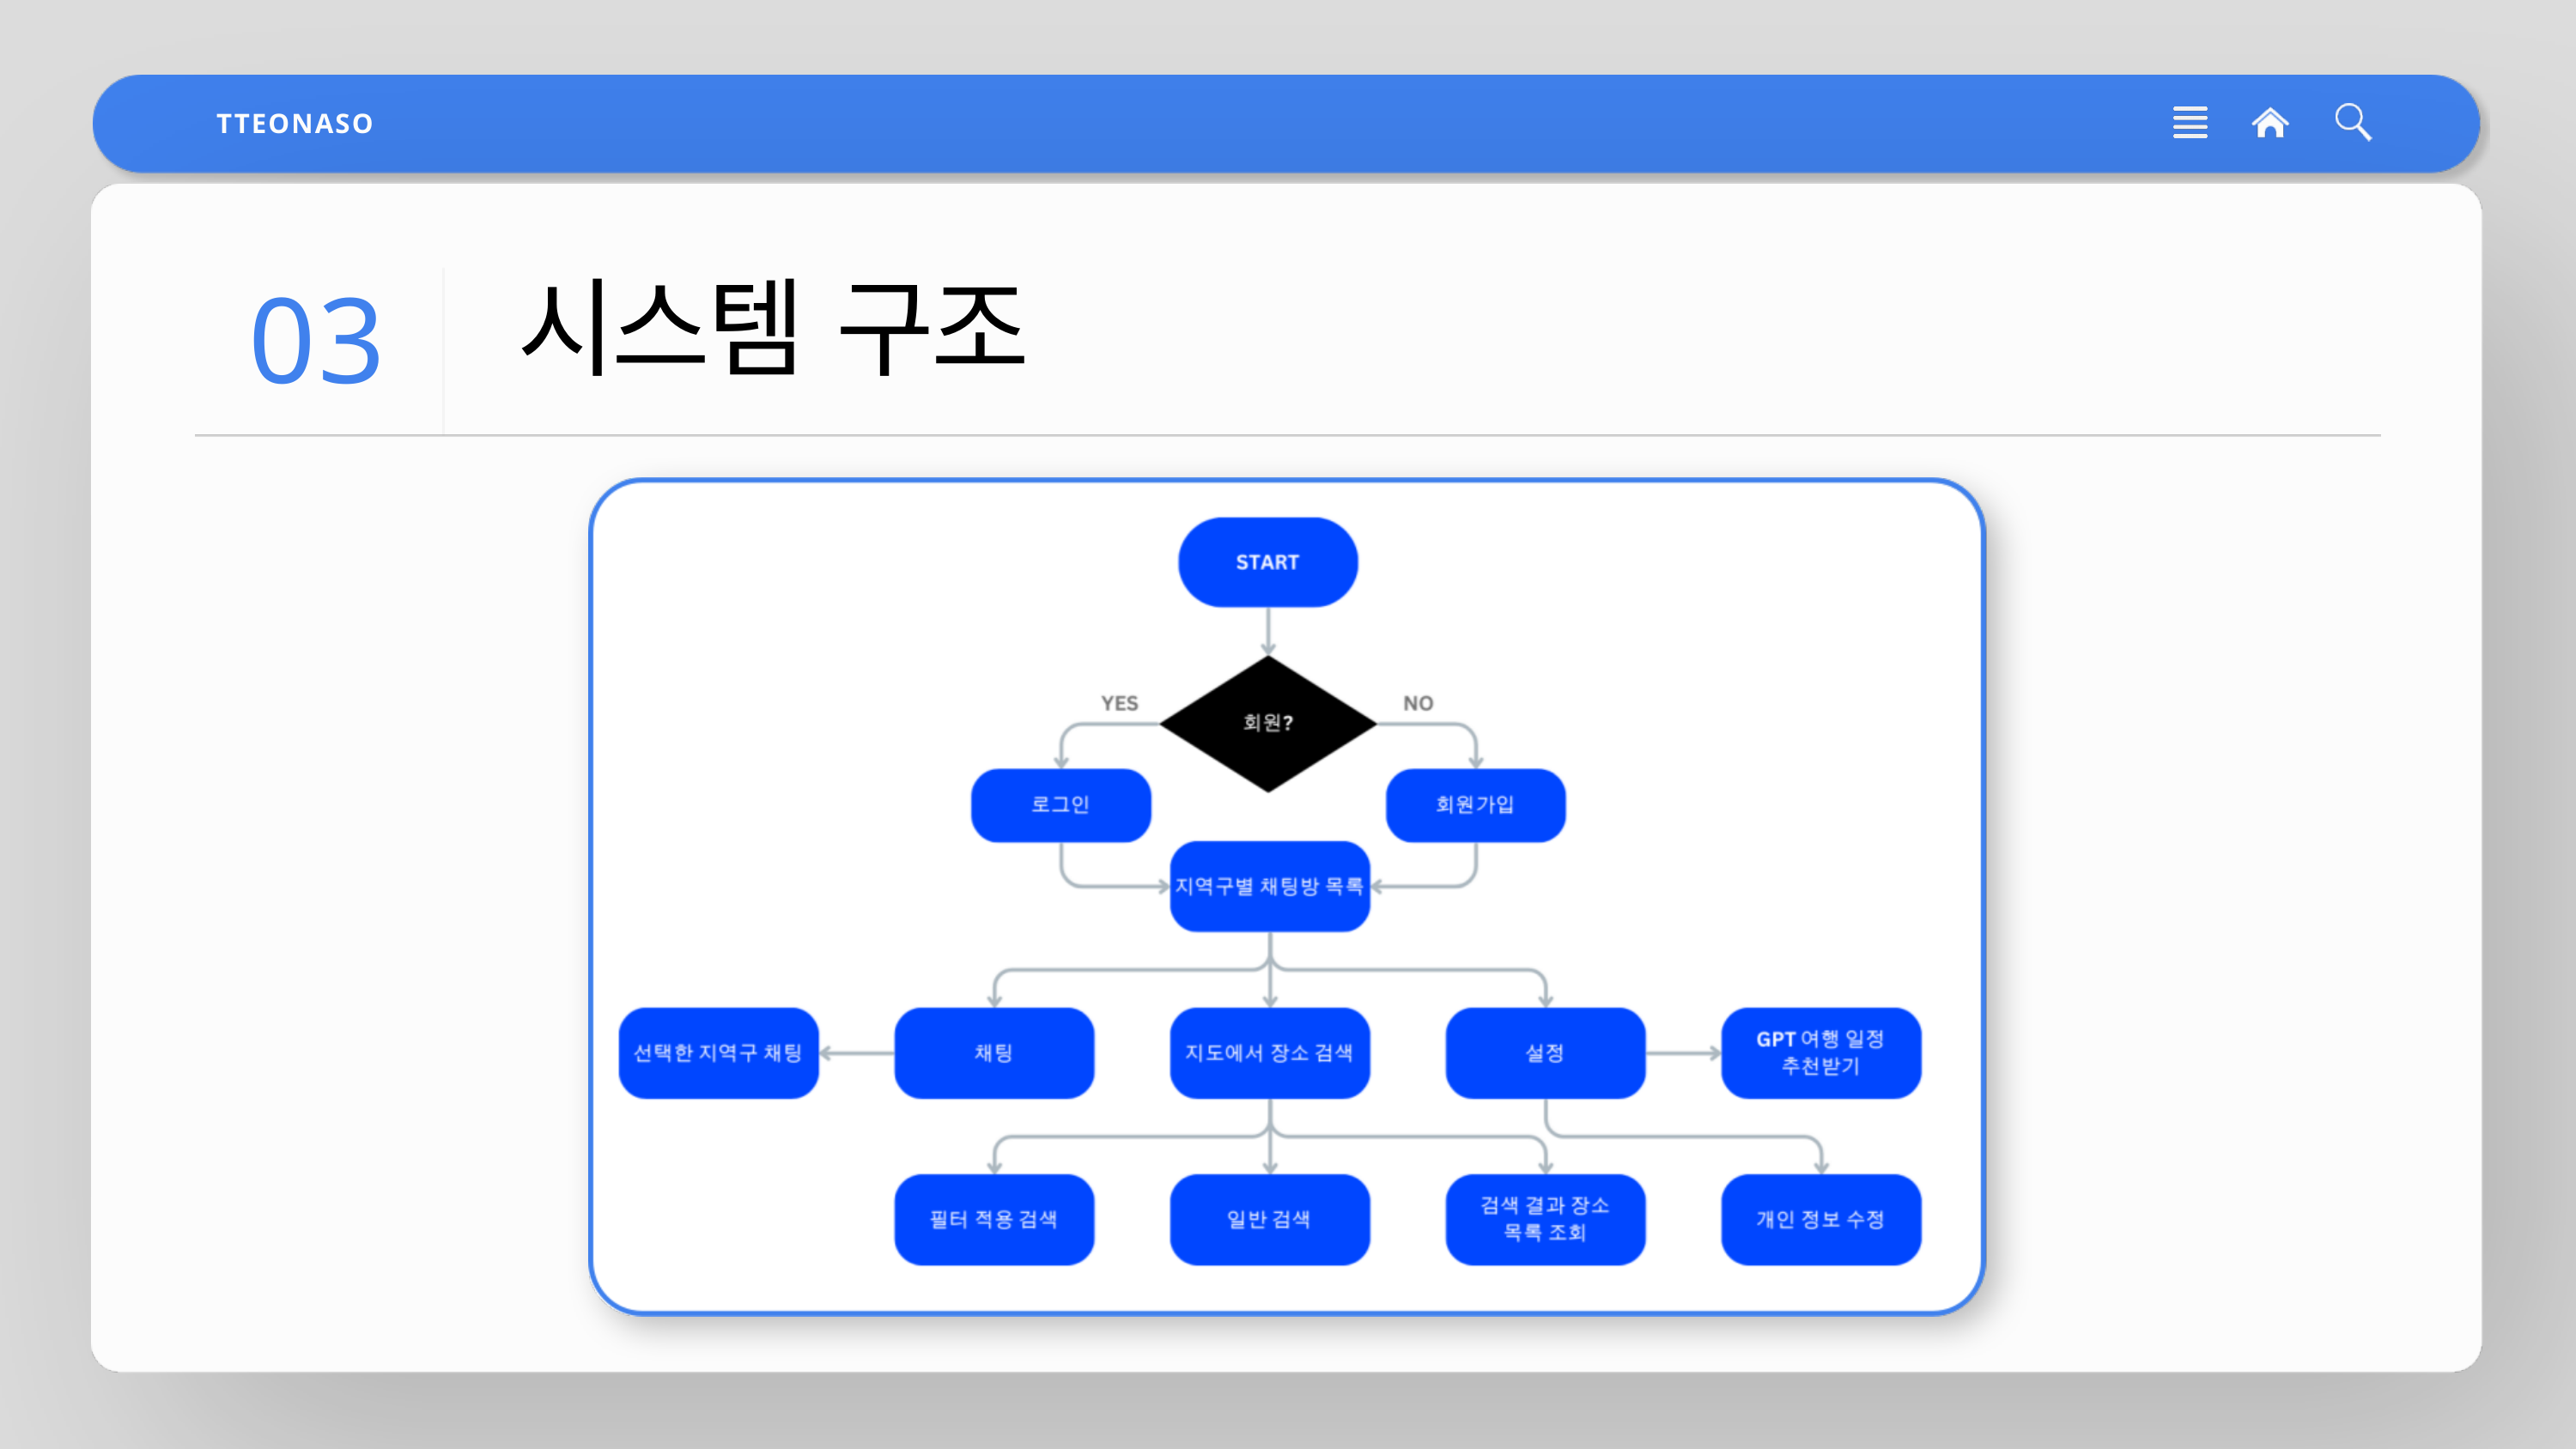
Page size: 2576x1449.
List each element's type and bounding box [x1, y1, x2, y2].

picture [90, 184, 2483, 1374]
picture [92, 75, 2482, 174]
